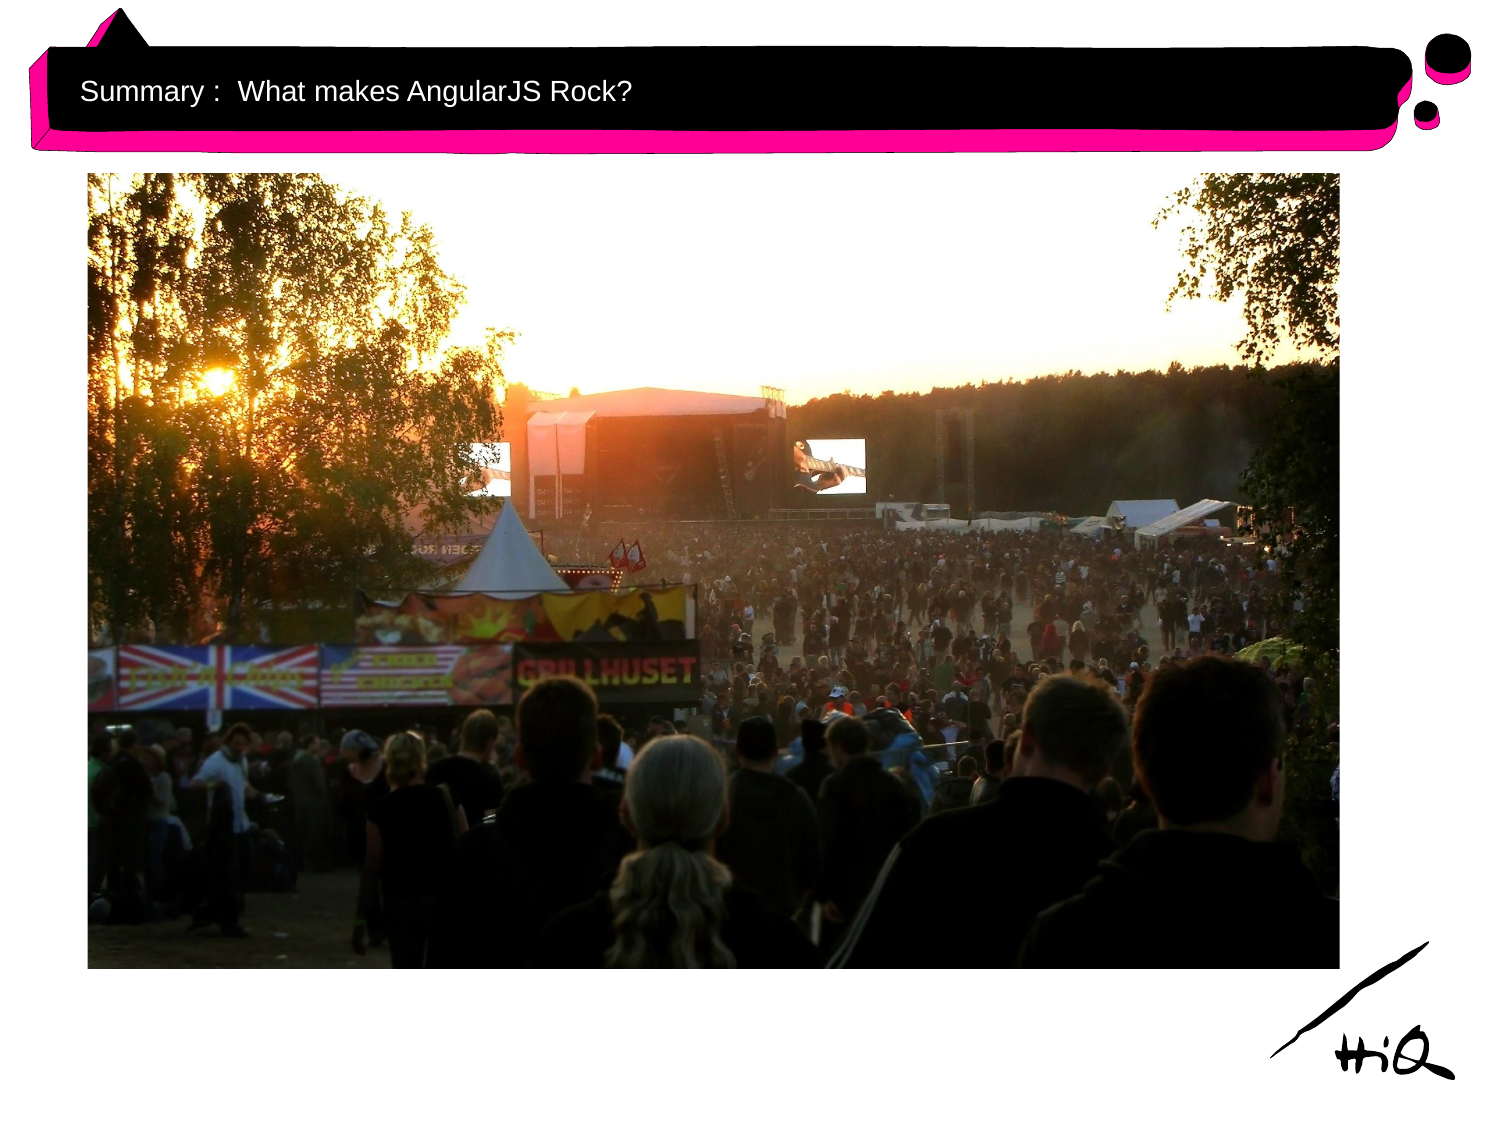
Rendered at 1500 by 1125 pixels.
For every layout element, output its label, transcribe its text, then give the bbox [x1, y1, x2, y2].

text_box [627, 260, 1228, 336]
text_box [87, 173, 1340, 969]
title Summary : What makes AngularJS Rock? [64, 54, 1365, 126]
